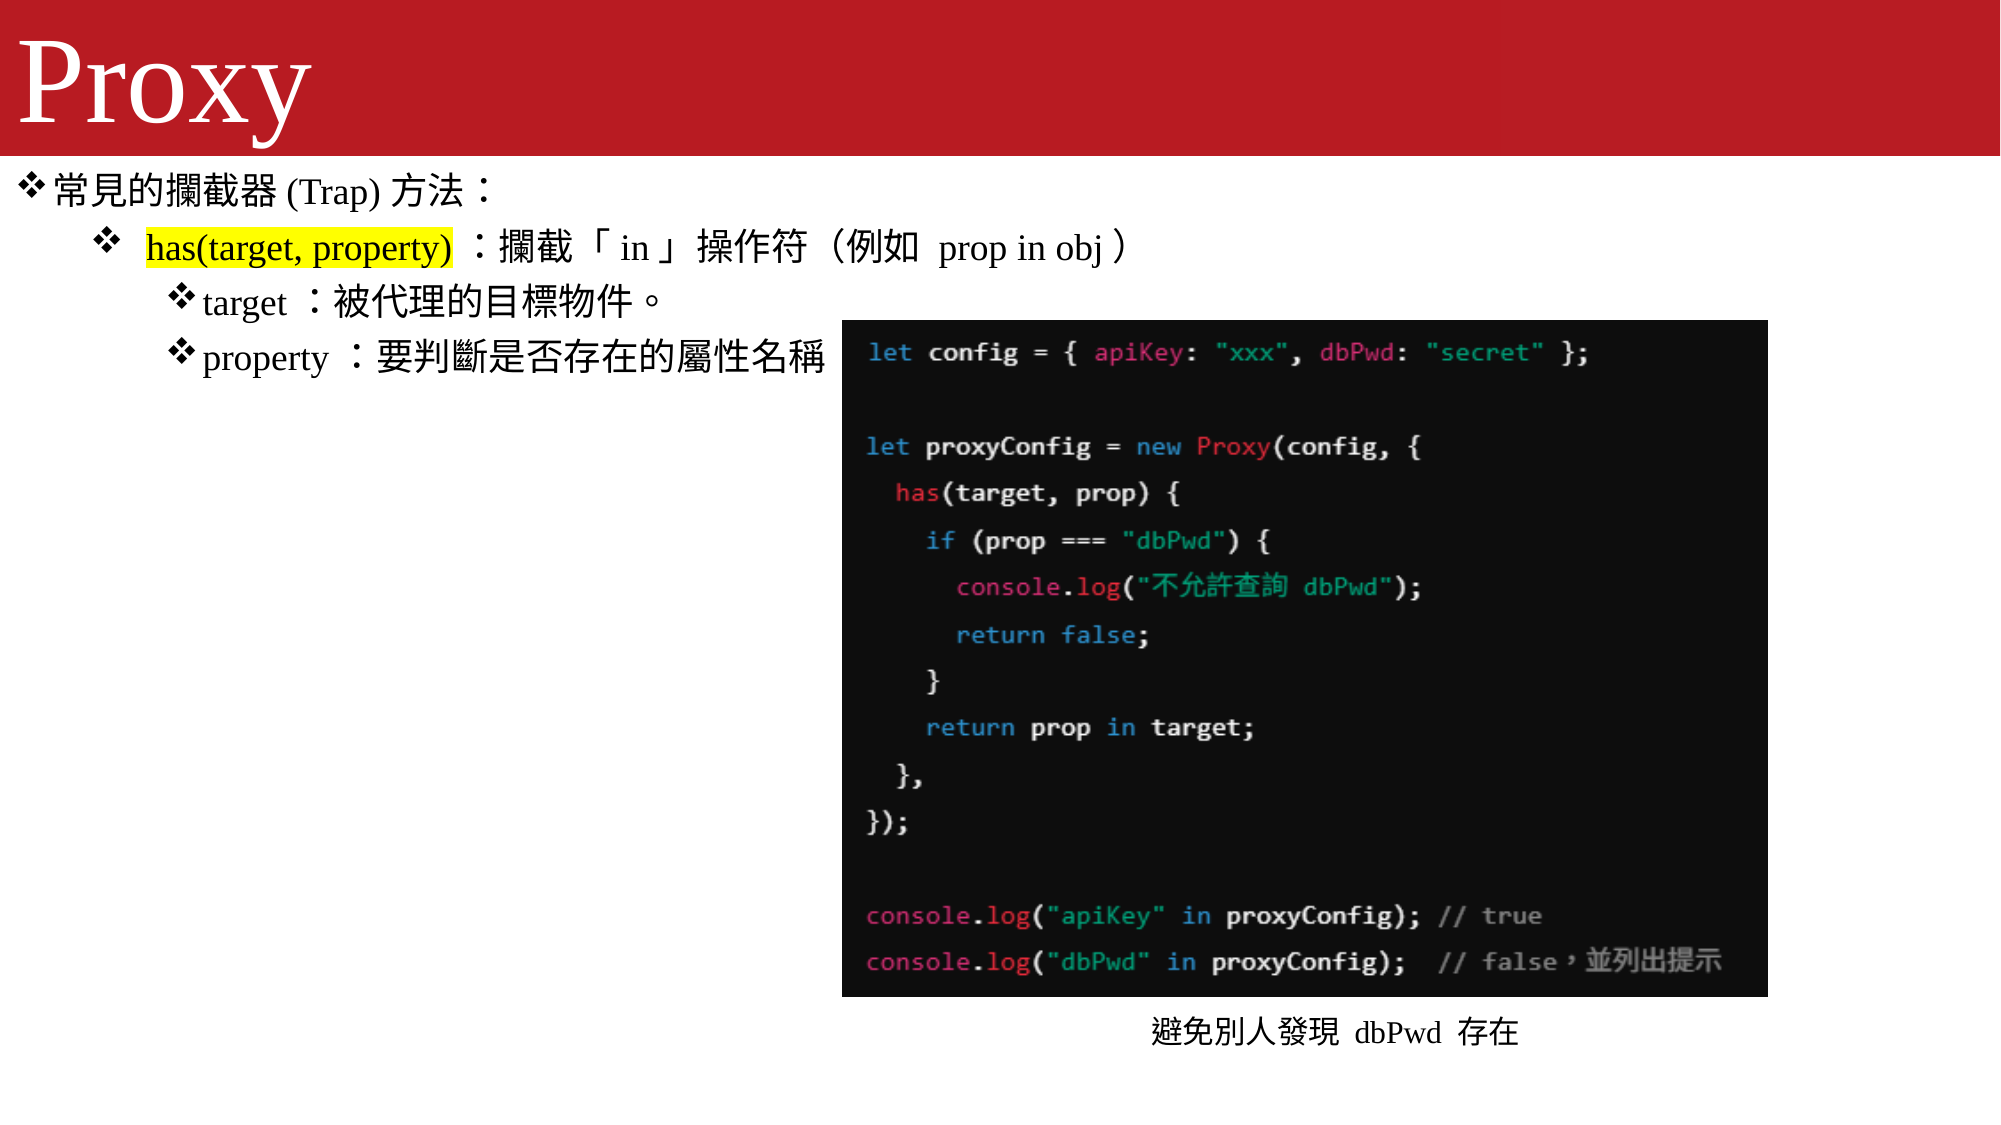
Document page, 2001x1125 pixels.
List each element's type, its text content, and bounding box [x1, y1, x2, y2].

picture [842, 320, 1768, 997]
list 避免別人發現 dbPwd 存在 [1106, 1005, 1565, 1059]
list 常見的攔截器(Trap)方法： has(target, property)：攔截「in」操作符（例如 prop in obj） target：被代理的目標物件。 property：要判斷是否存在的屬性名稱 [0, 159, 1988, 987]
title Proxy [1, 0, 1727, 156]
